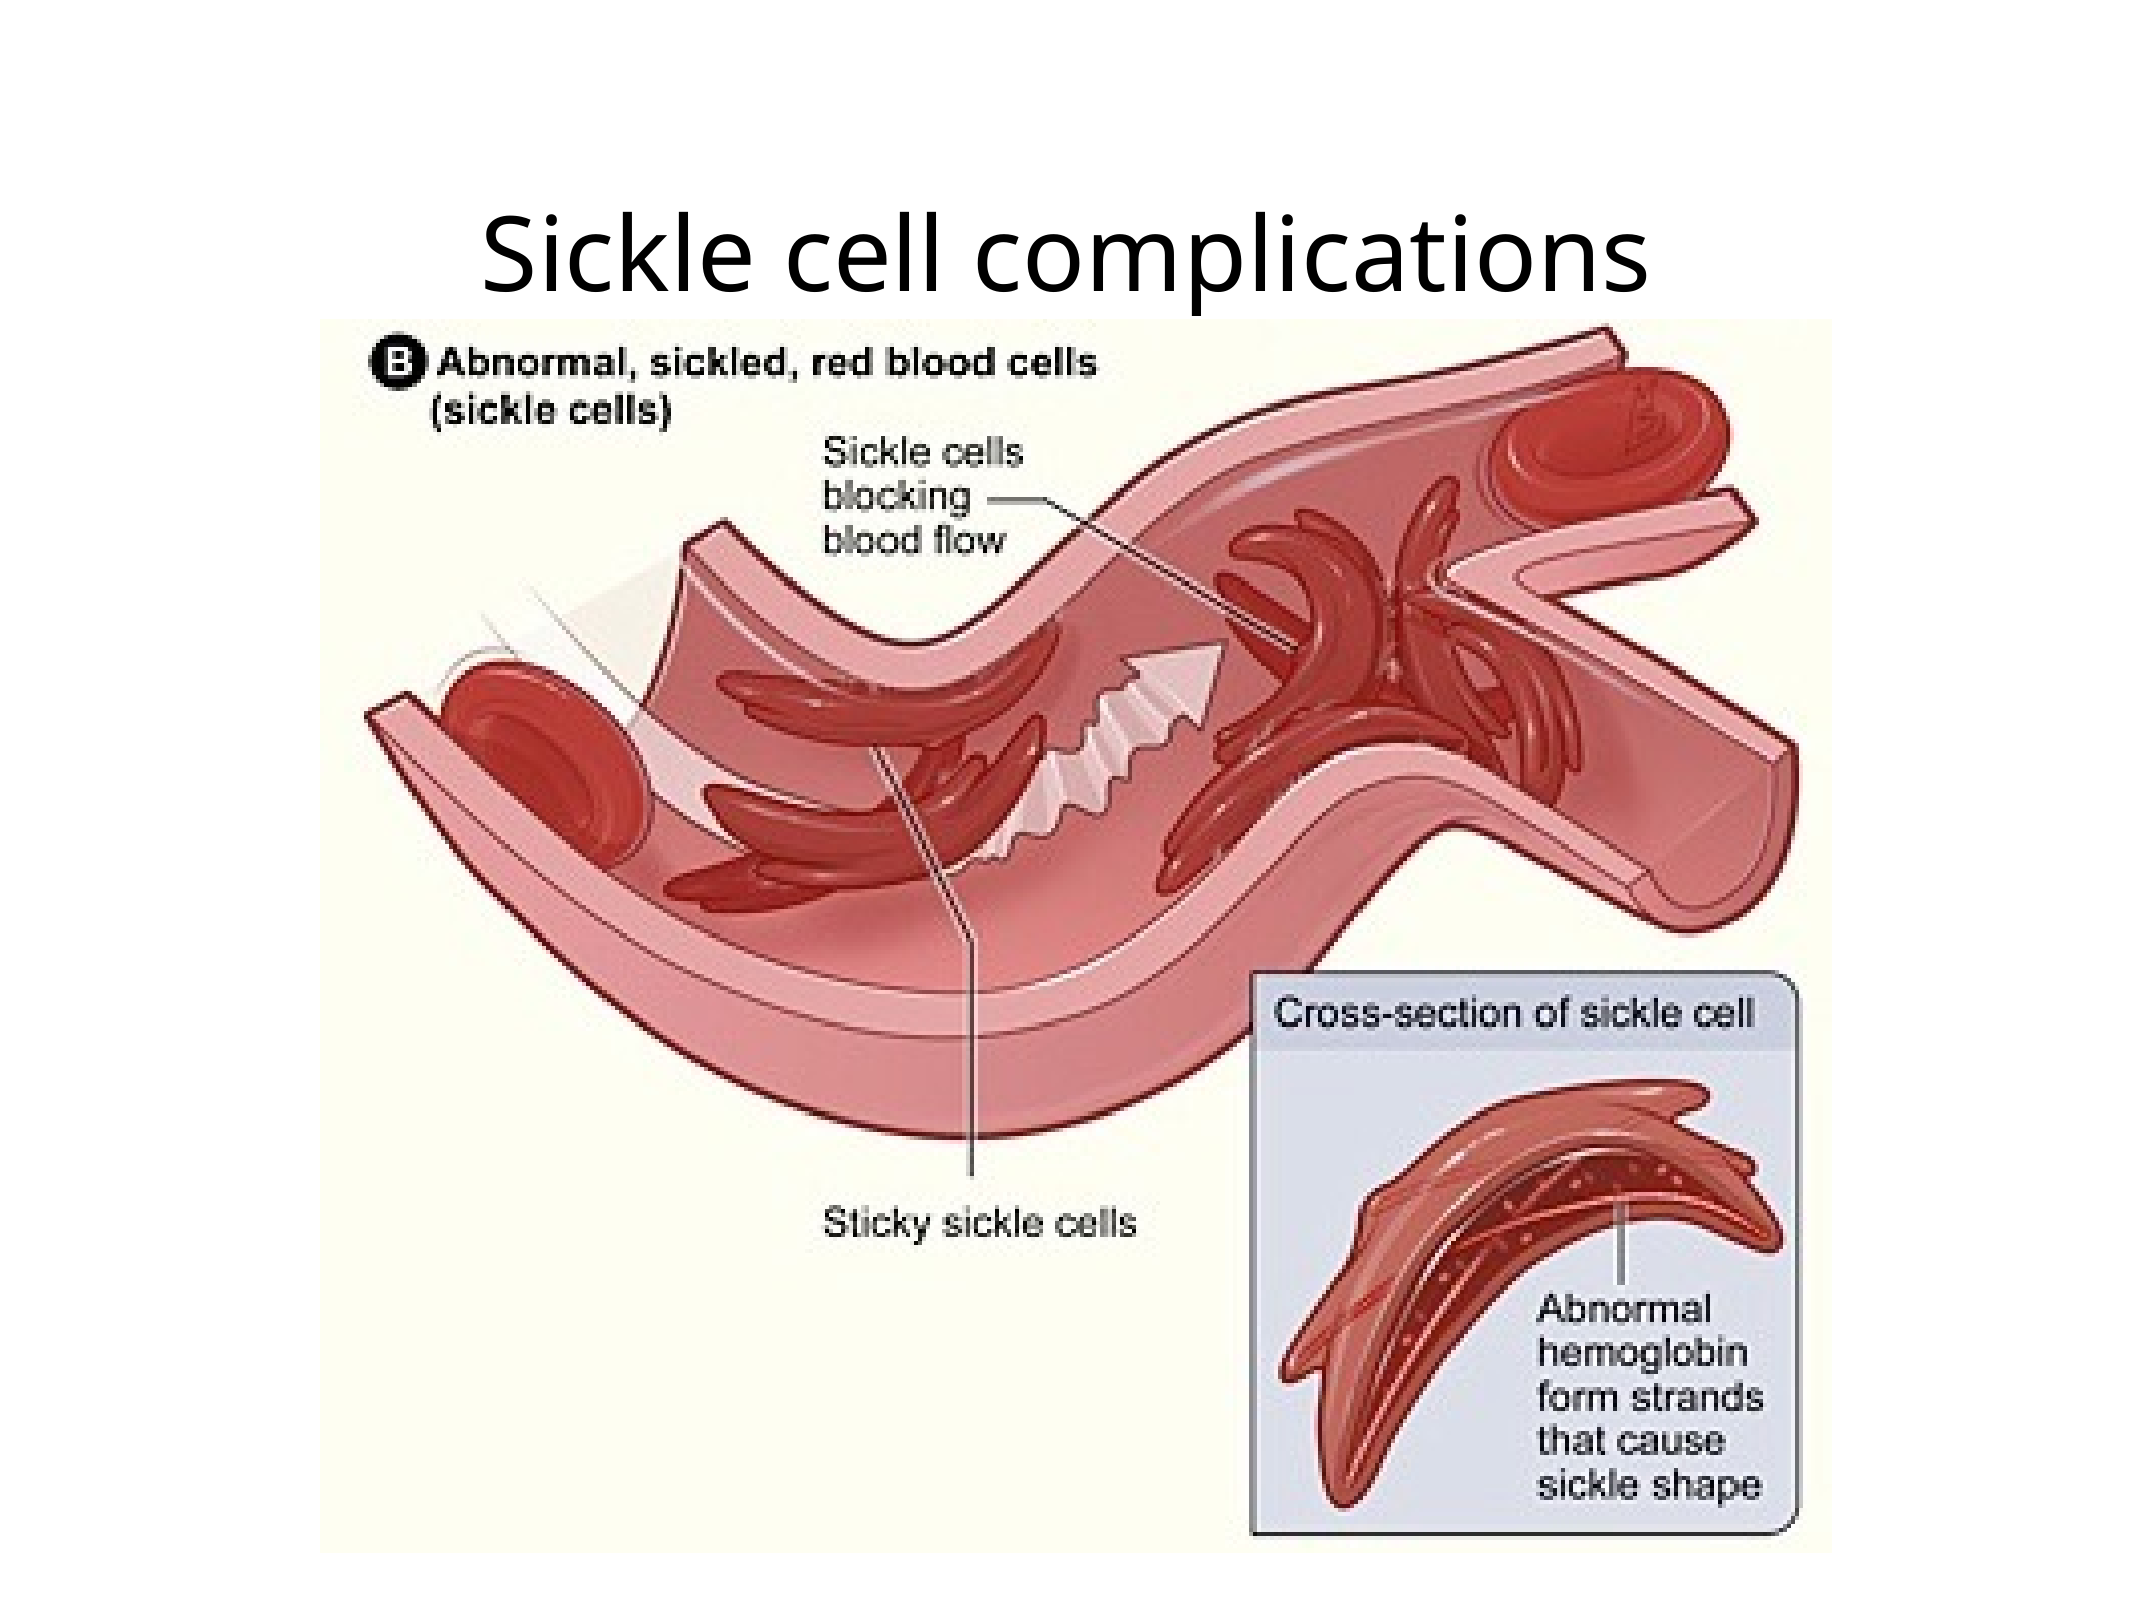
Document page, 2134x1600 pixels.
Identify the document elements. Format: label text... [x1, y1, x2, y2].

picture [319, 319, 1832, 1553]
title Sickle cell complications [155, 72, 1978, 428]
